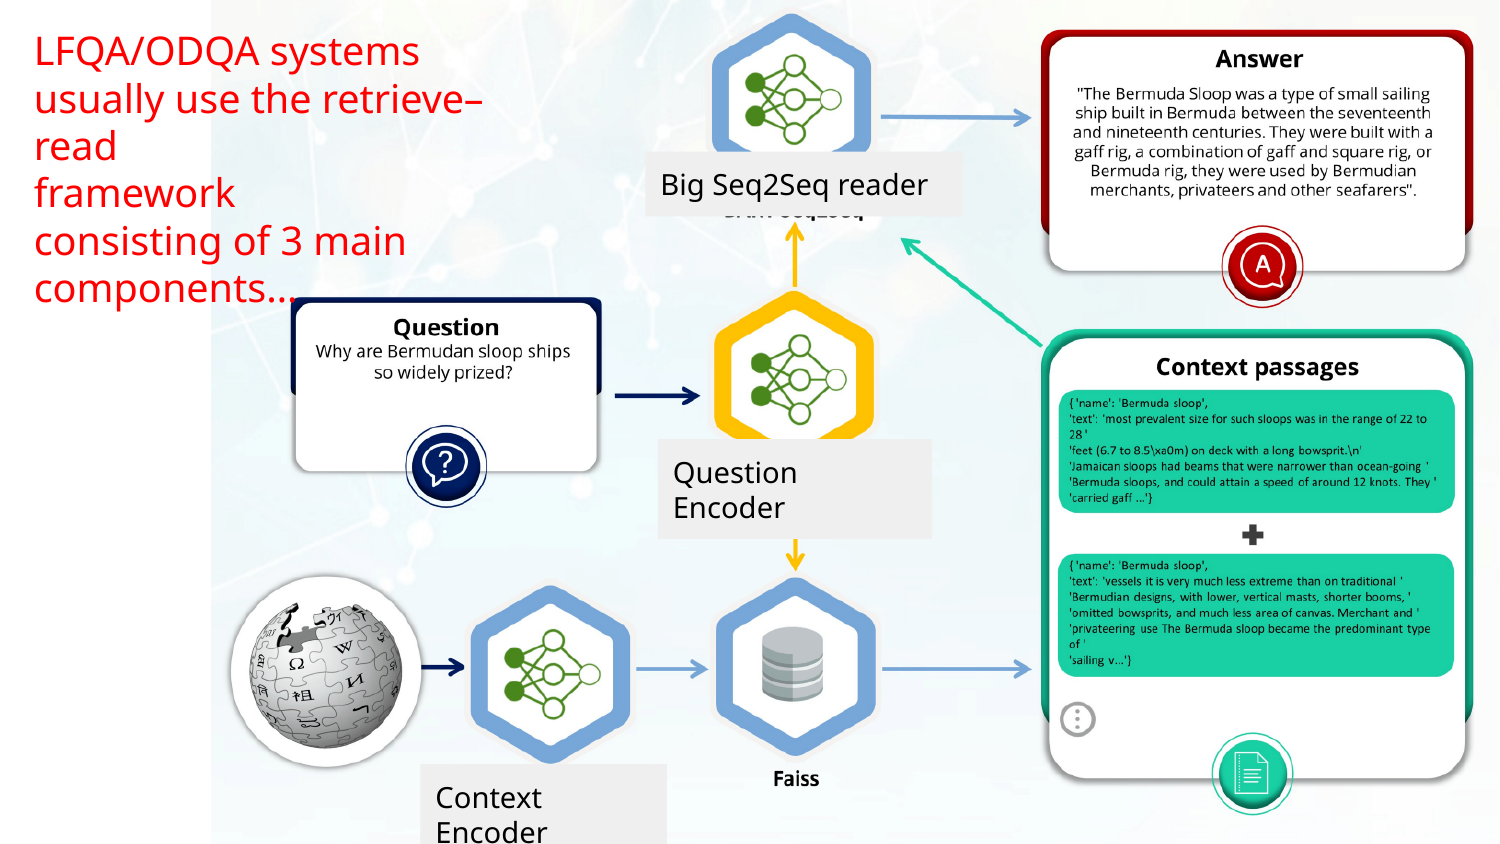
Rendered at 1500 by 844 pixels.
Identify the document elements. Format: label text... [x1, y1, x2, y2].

text_box LFQA/ODQA systems usually use the retrieve–read framework consisting of 3 main components… [18, 10, 206, 421]
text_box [211, 0, 1499, 844]
